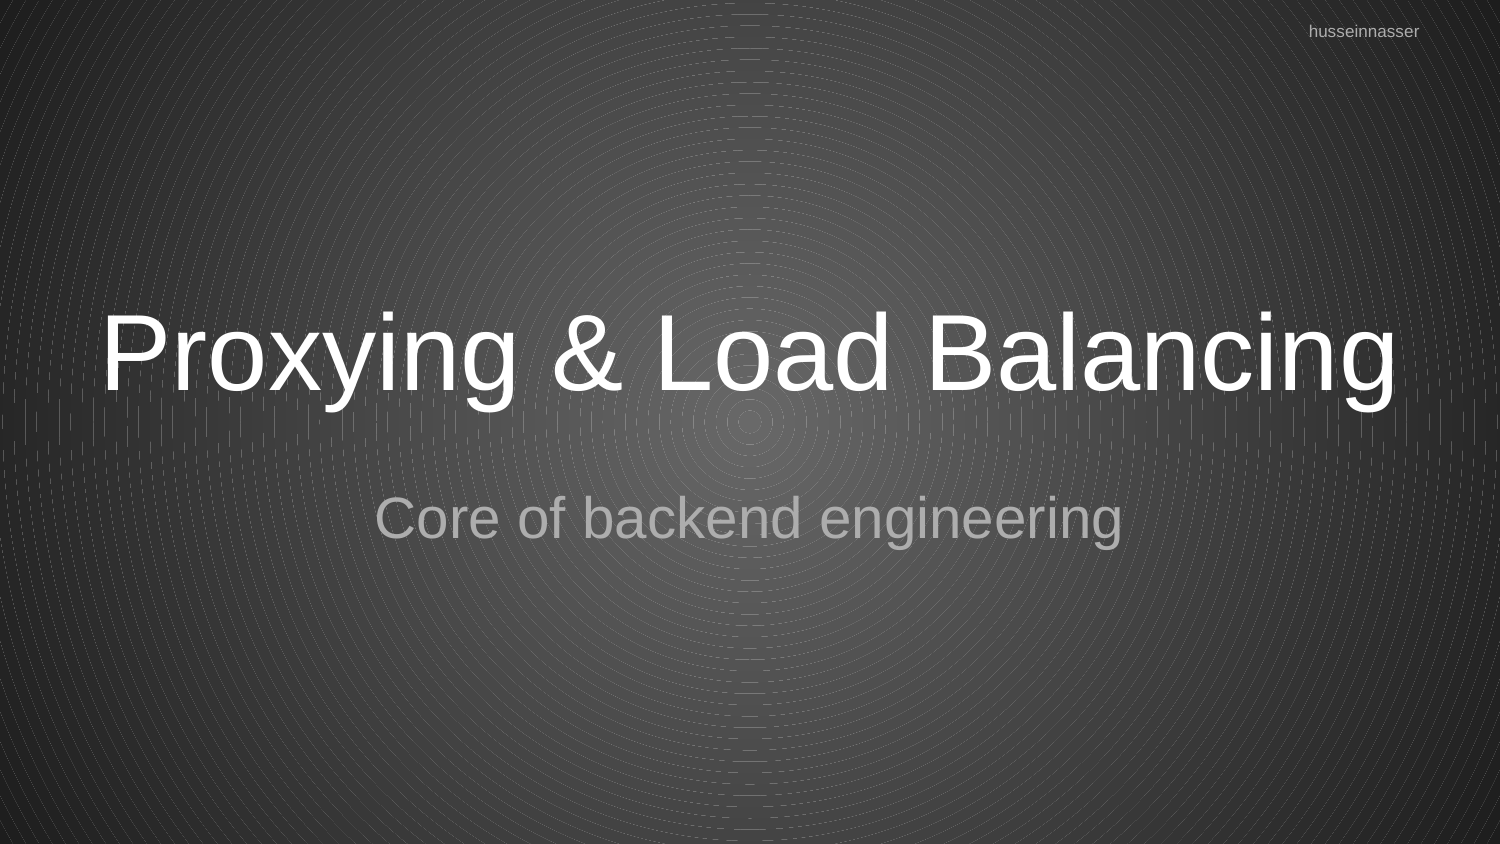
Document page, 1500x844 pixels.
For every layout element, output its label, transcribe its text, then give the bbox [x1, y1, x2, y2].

subtitle Core of backend engineering [51, 464, 1449, 595]
subtitle husseinnasser [1236, 11, 1492, 53]
title Proxying & Load Balancing [51, 90, 1449, 427]
